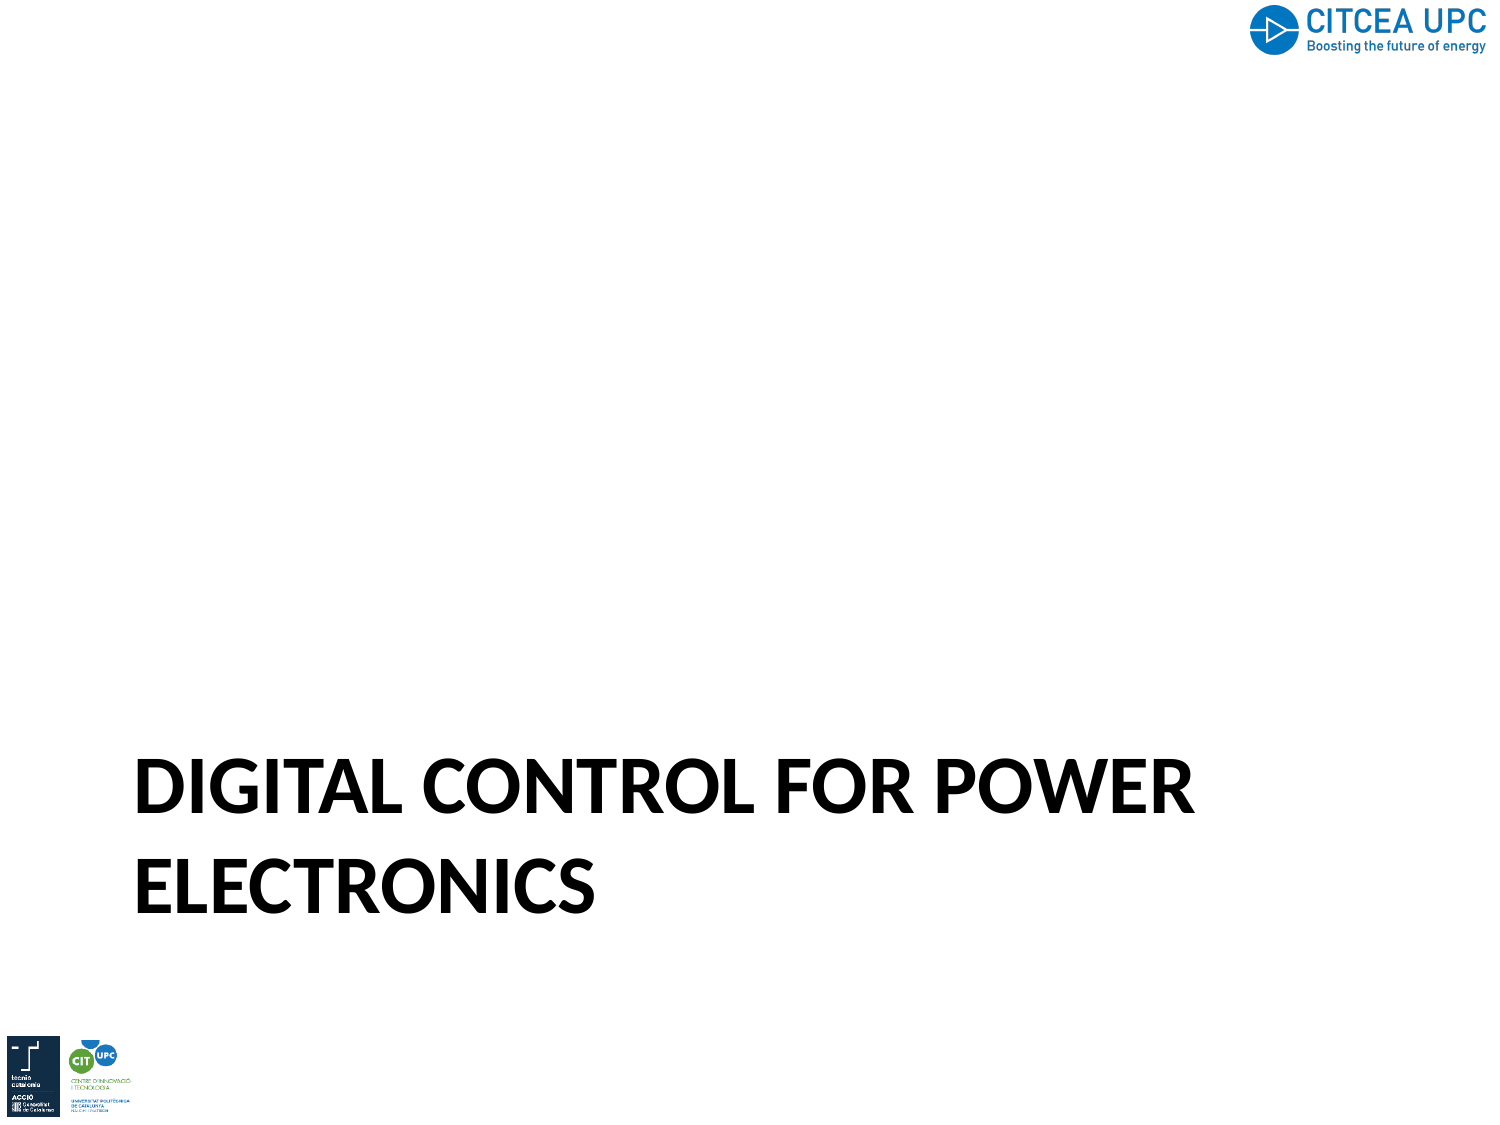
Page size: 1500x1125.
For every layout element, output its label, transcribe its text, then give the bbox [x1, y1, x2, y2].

title Digital control for power electronics [118, 722, 1394, 947]
picture [5, 1034, 61, 1118]
picture [64, 1039, 136, 1118]
picture [1250, 5, 1497, 60]
